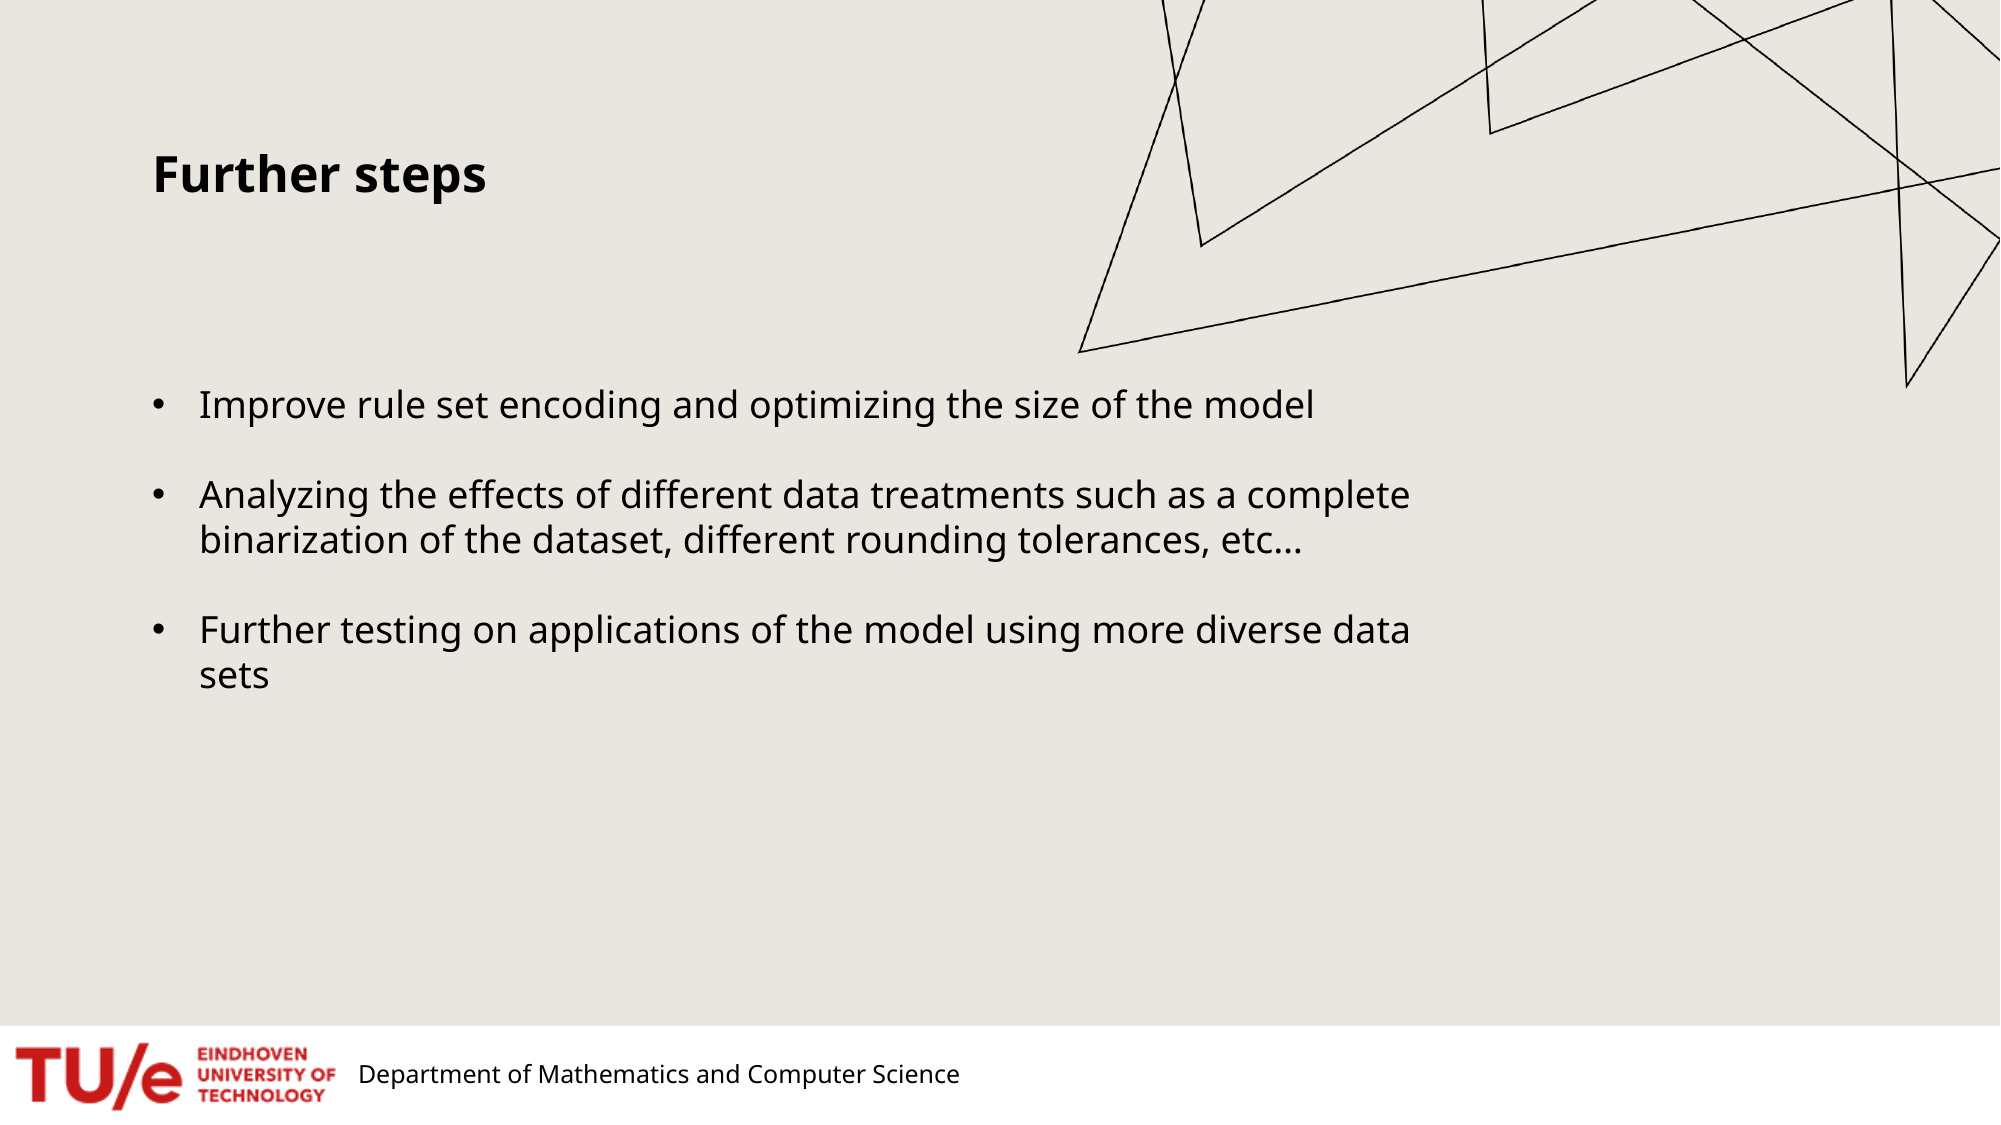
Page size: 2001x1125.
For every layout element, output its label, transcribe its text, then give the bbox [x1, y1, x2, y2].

text_box Improve rule set encoding and optimizing the size of the model Analyzing the effects of different data treatments such as a complete binarization of the dataset, different rounding tolerances, etc… Further testing on applications of the model using more diverse data sets [137, 373, 1475, 749]
text_box Further steps [137, 135, 1055, 210]
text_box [0, 1025, 2000, 1125]
picture [1034, 0, 2000, 389]
